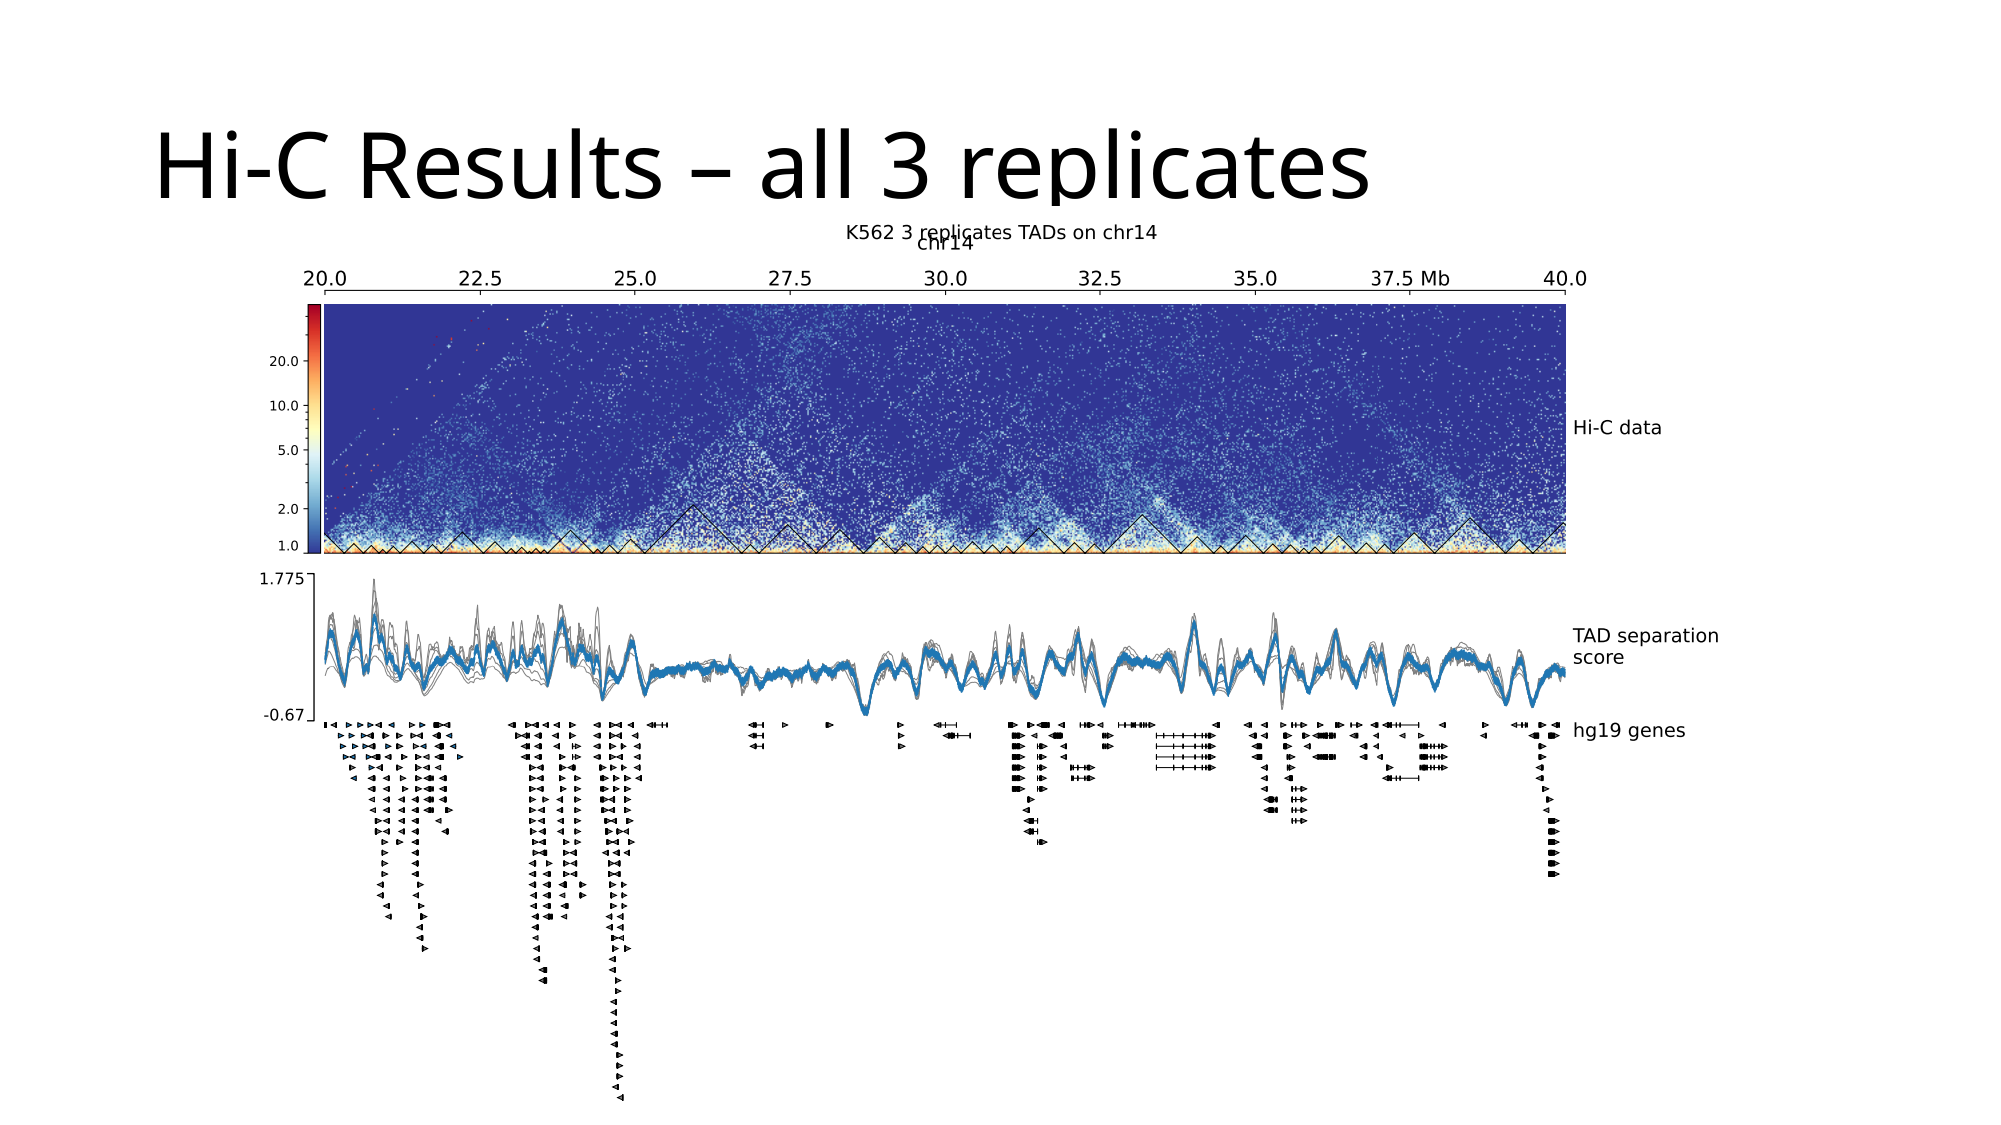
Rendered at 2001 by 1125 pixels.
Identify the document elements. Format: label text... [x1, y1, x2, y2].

title Hi-C Results – all 3 replicates [137, 59, 1863, 278]
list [247, 206, 1753, 1125]
